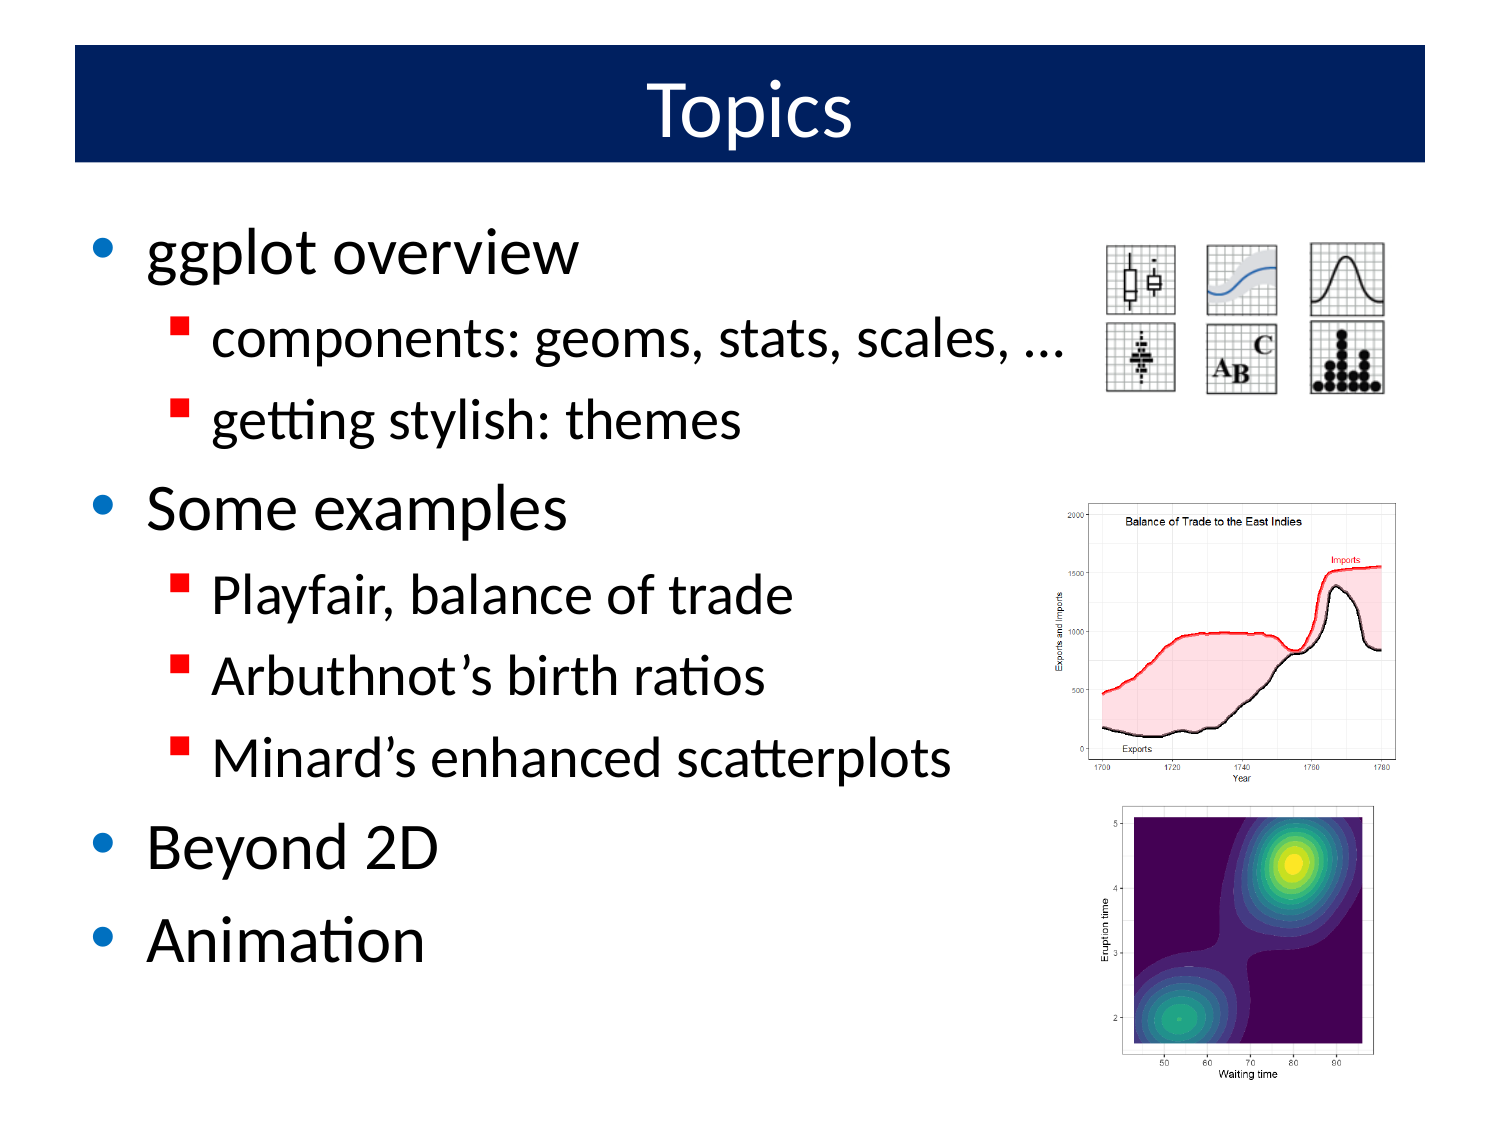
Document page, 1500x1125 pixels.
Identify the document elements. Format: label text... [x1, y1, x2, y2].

picture [1307, 240, 1392, 397]
picture [1094, 800, 1379, 1085]
slide_number [1074, 1062, 1425, 1103]
list ggplot overview components: geoms, stats, scales, … getting stylish: themes Some examples Playfair, balance of trade Arbuthnot’s birth ratios Minard’s enhanced scatterplots Beyond 2D Animation [75, 200, 1425, 1038]
picture [1049, 499, 1398, 784]
title Topics [75, 45, 1425, 163]
picture [1099, 239, 1177, 398]
picture [1202, 241, 1280, 398]
